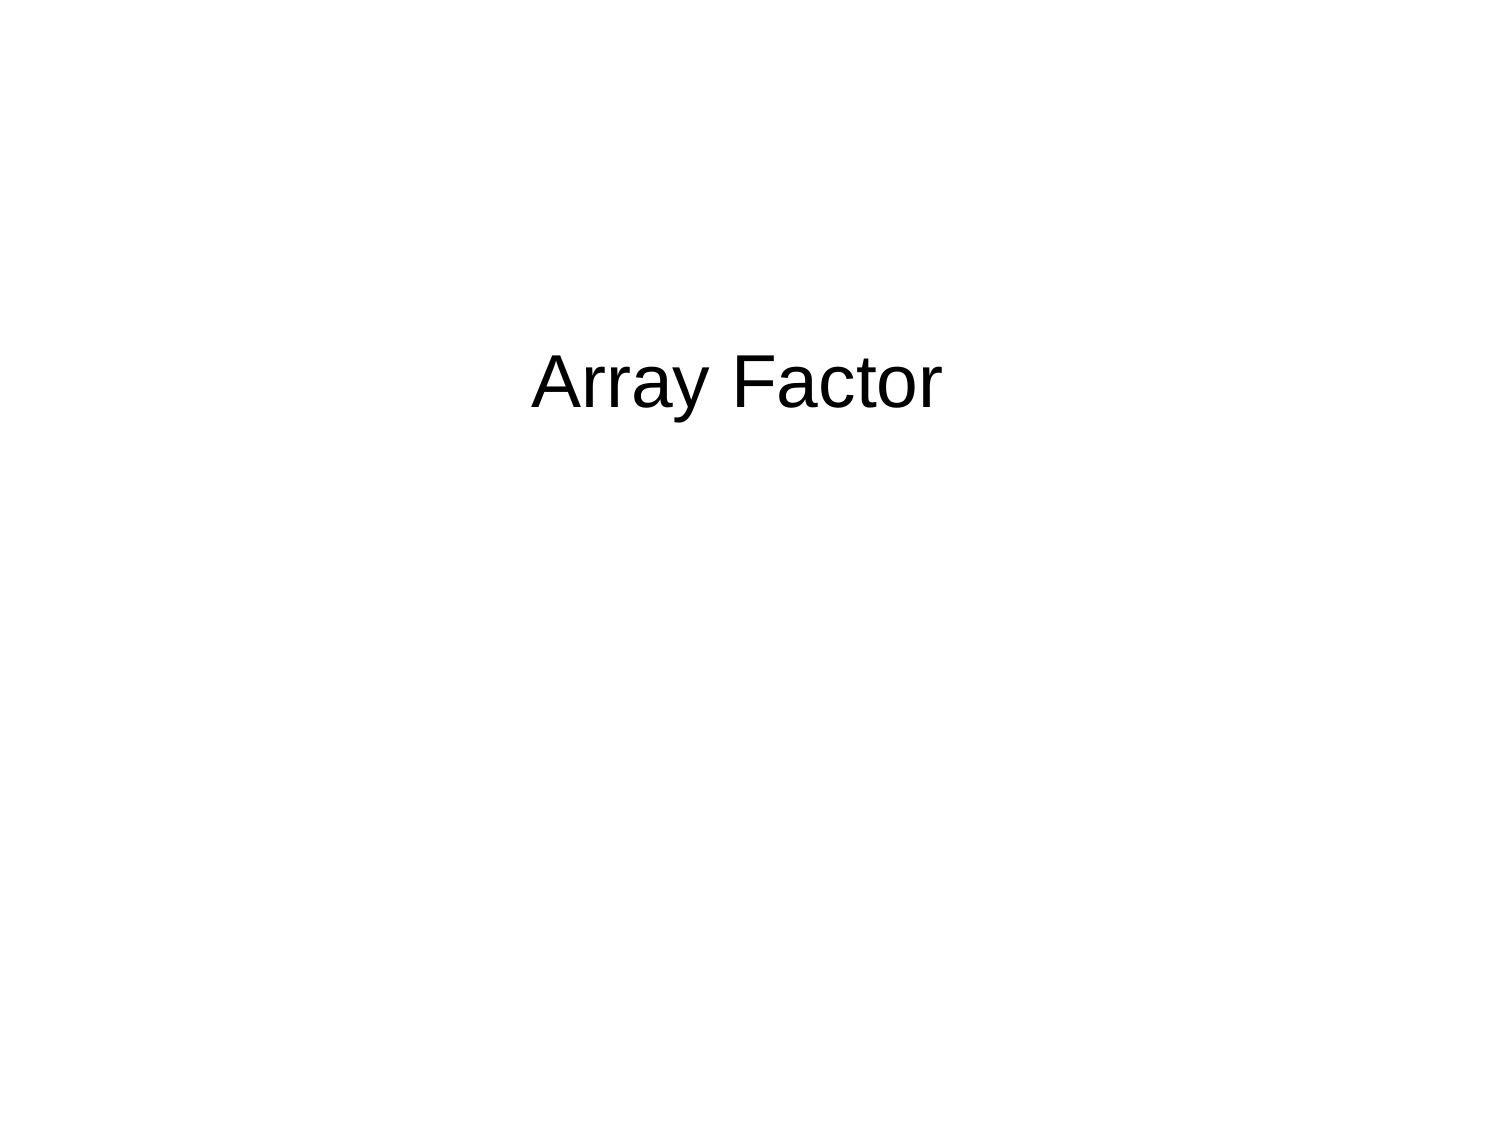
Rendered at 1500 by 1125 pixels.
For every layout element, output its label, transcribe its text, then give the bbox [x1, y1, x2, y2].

text_box Array Factor [150, 324, 1325, 430]
